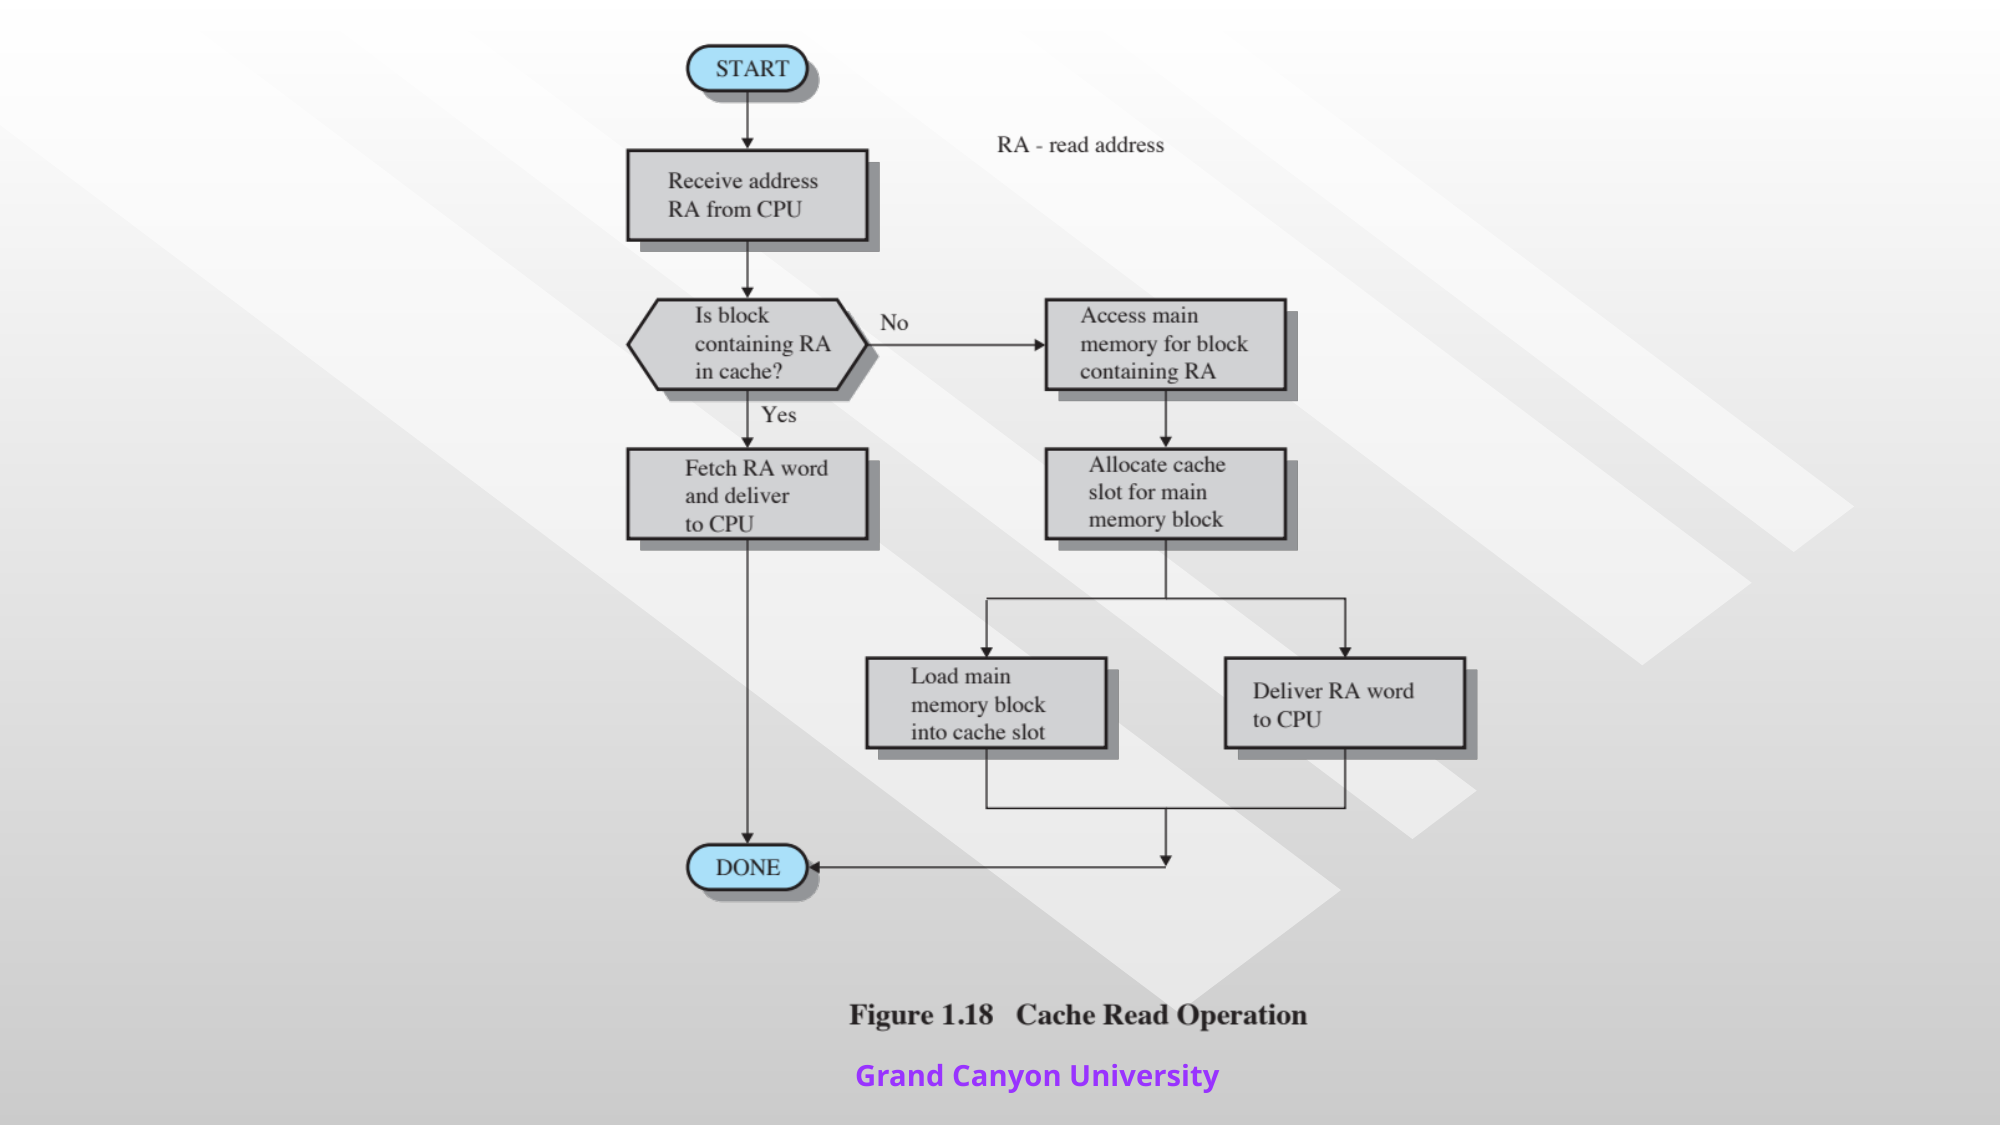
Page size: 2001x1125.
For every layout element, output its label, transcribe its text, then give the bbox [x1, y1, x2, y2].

picture [531, 12, 1544, 1049]
footer Grand Canyon University [800, 1049, 1275, 1113]
